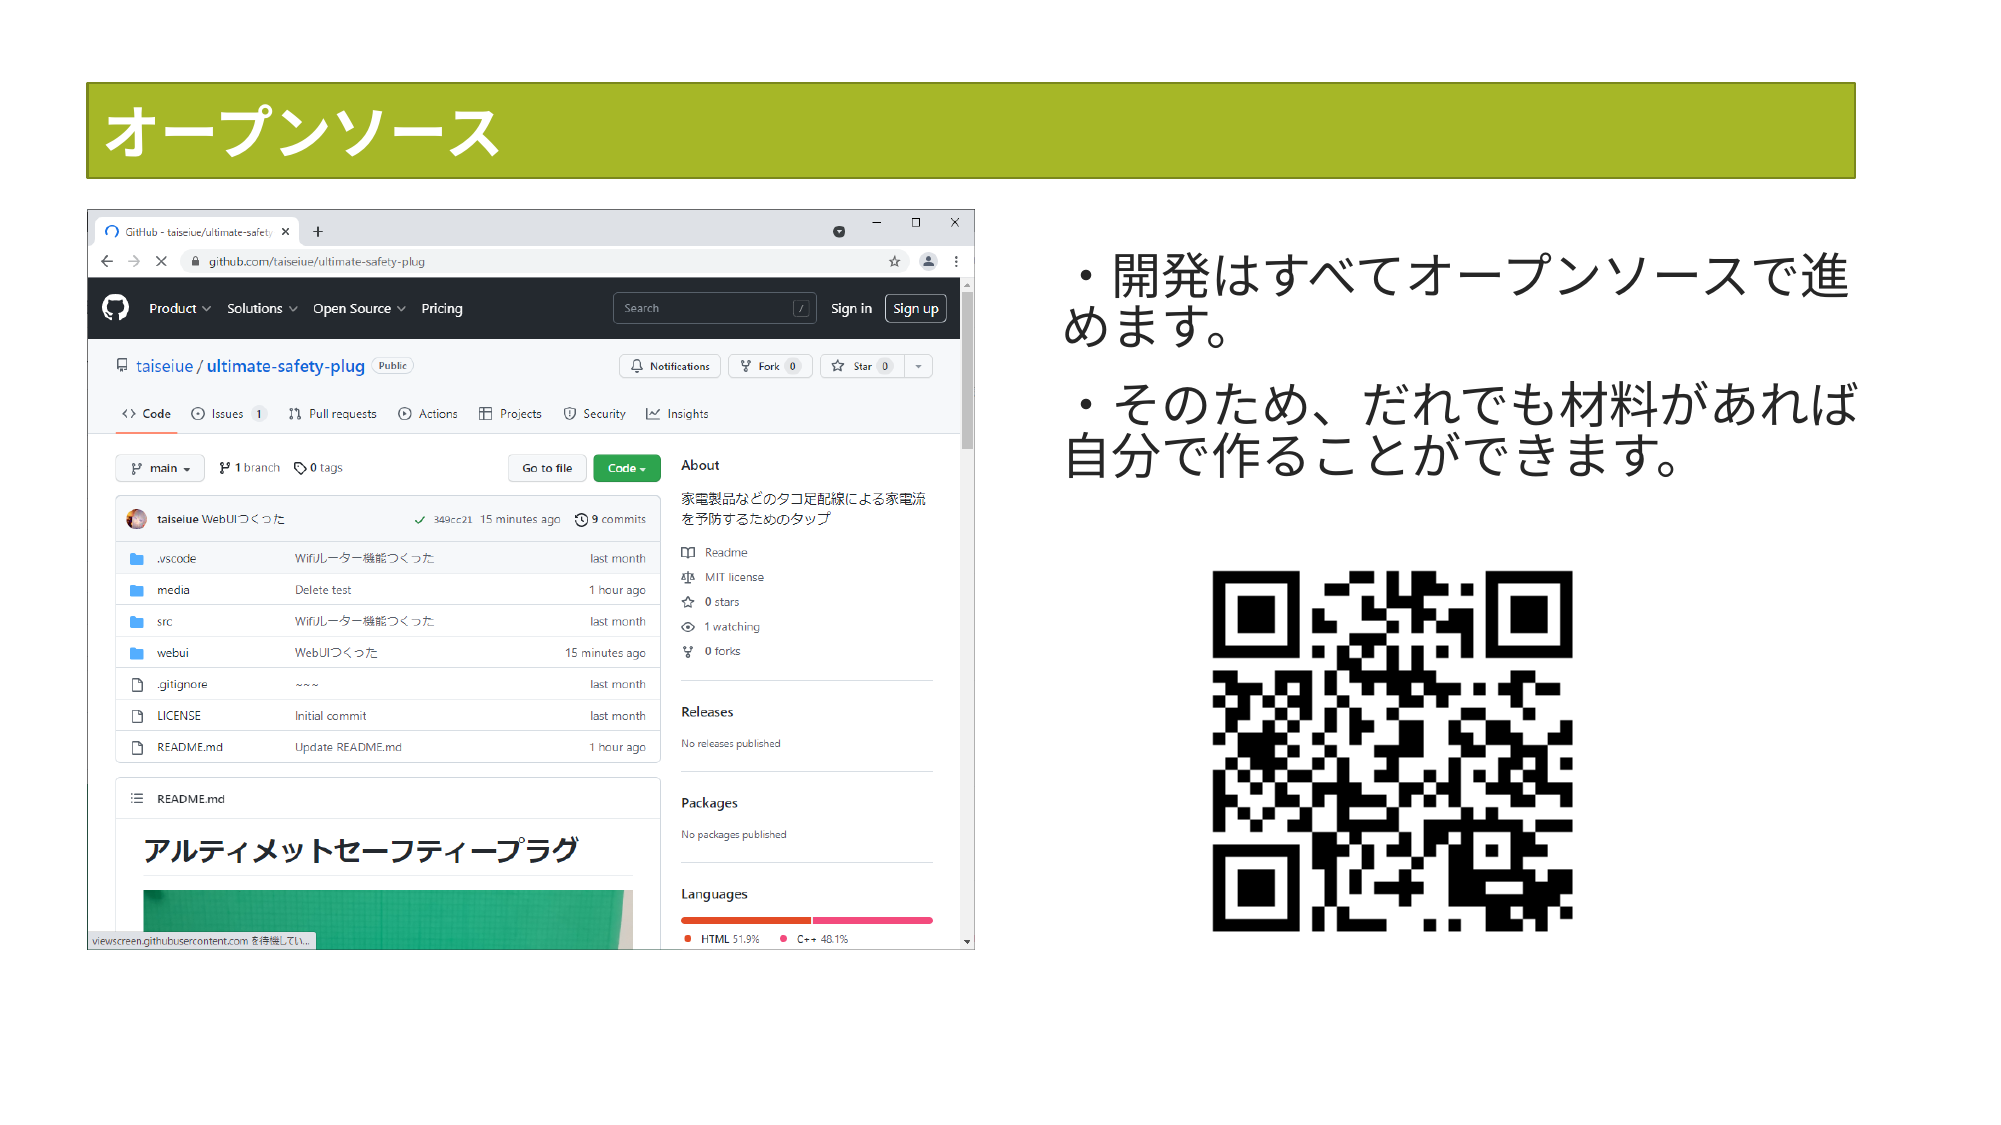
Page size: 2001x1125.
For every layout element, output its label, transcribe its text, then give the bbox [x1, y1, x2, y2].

text_box オープンソース [86, 82, 1856, 179]
text_box ・開発はすべてオープンソースで進めます。 ・そのため、だれでも材料があれば自分で作ることができます。 [1046, 245, 1882, 950]
picture [1175, 534, 1611, 970]
picture [87, 208, 975, 950]
